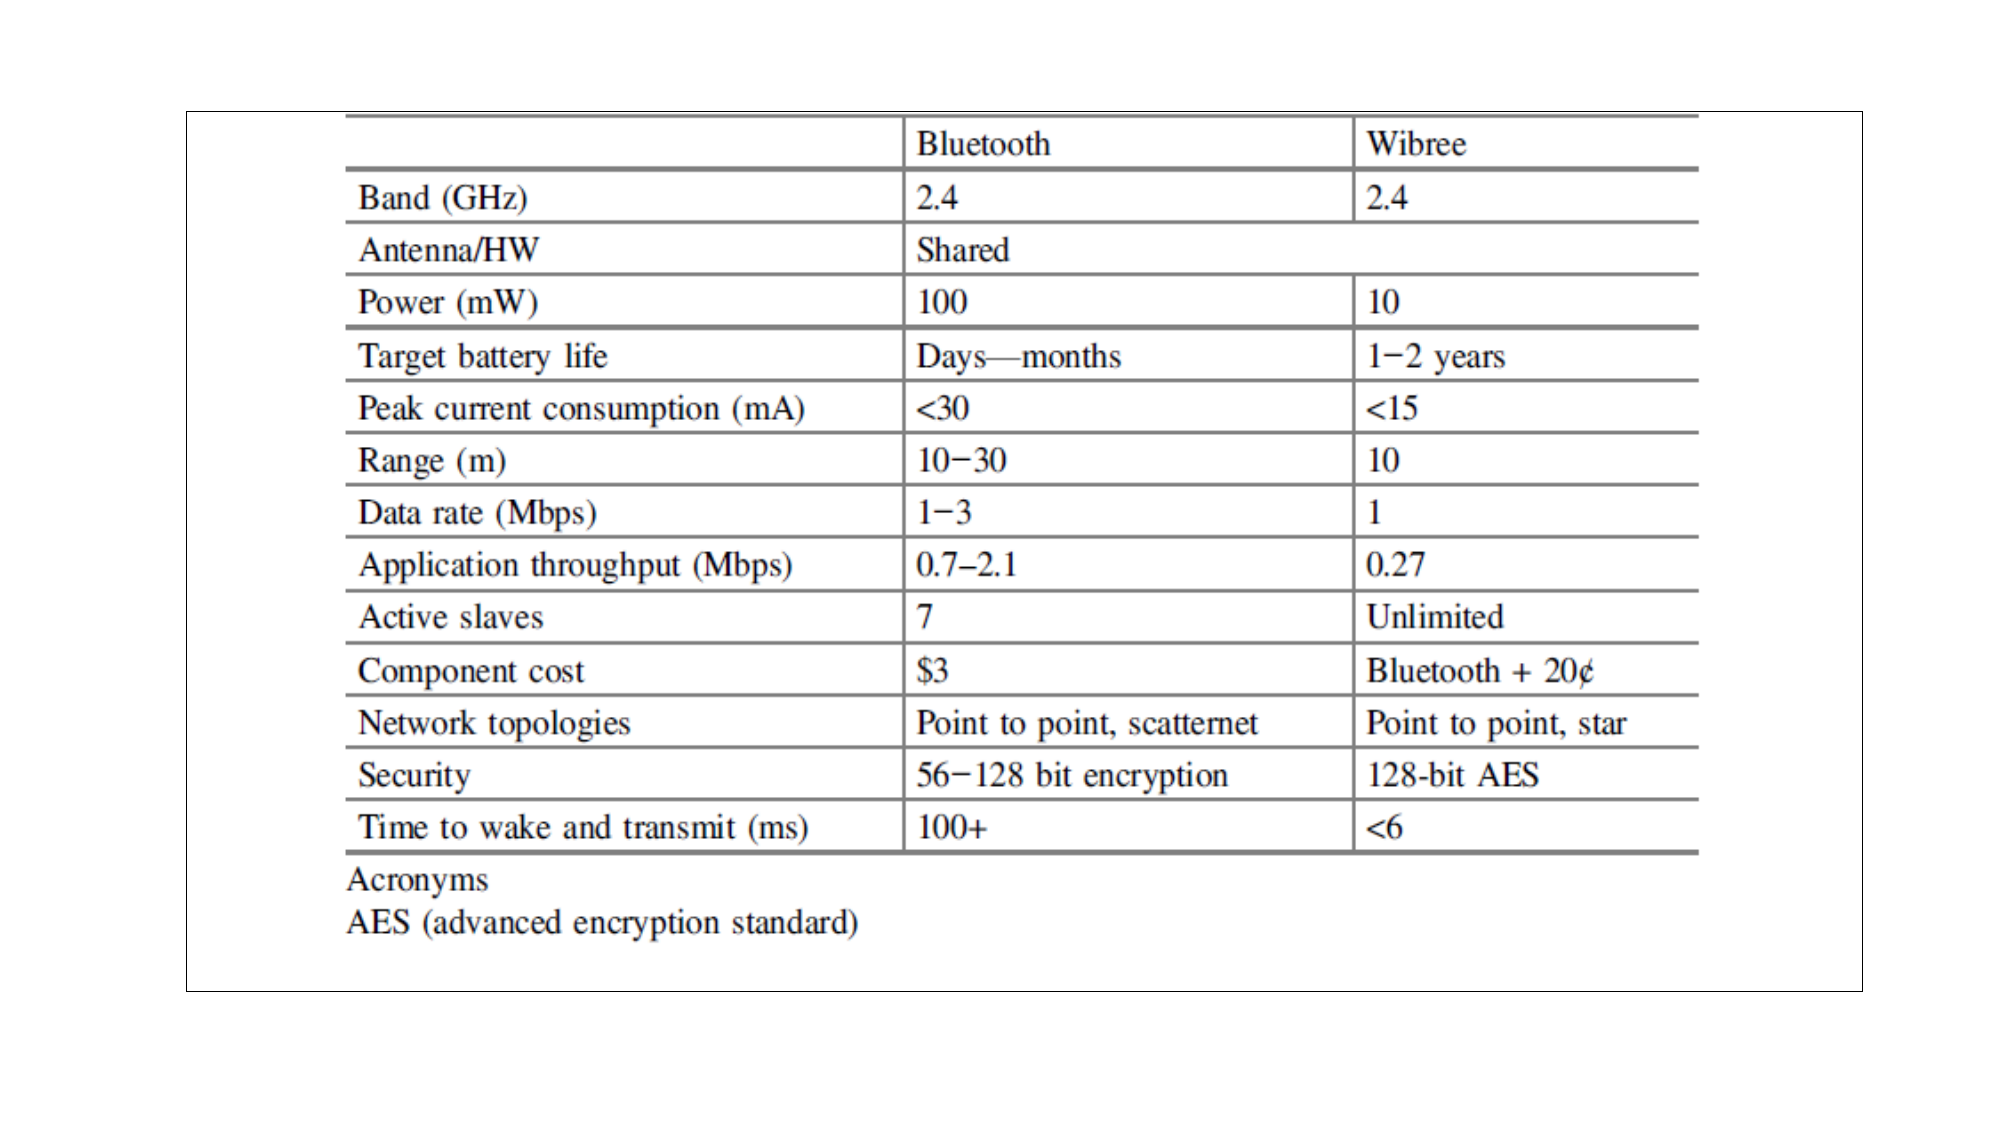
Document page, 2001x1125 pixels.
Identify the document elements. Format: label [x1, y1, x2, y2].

picture [186, 111, 1863, 992]
